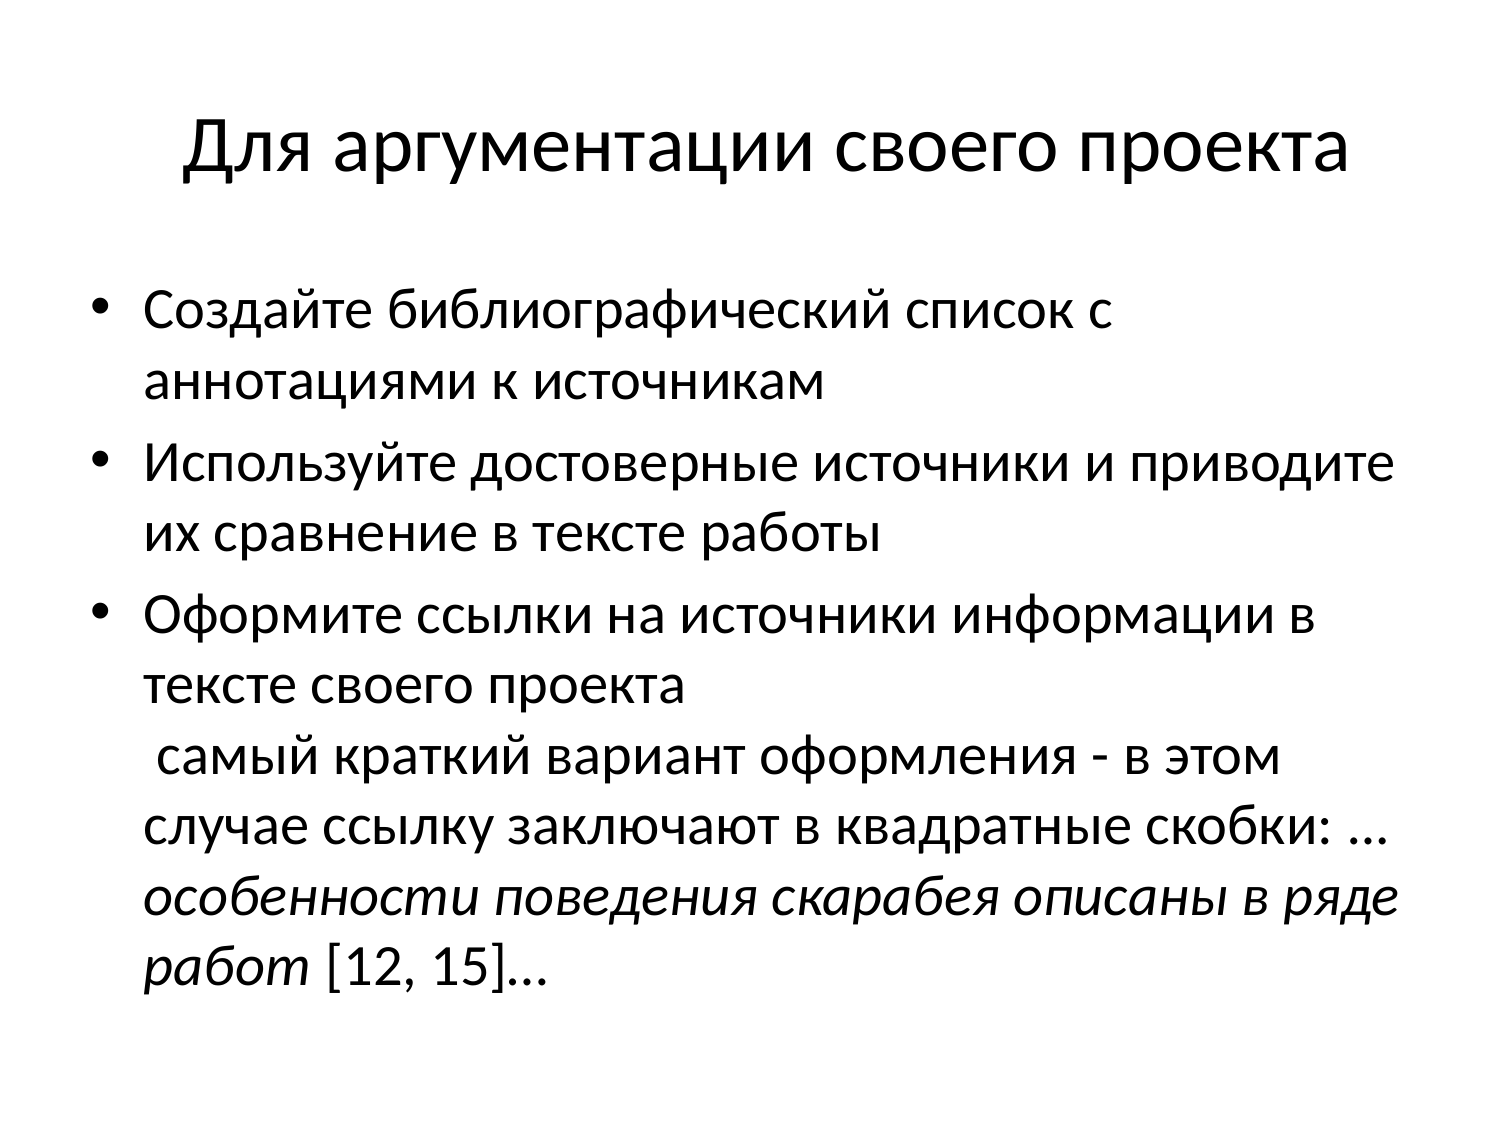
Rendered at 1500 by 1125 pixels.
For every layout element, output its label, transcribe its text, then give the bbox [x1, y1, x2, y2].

title Для аргументации своего проекта [75, 45, 1425, 233]
list Создайте библиографический список с аннотациями к источникам Используйте достоверные источники и приводите их сравнение в тексте работы Оформите ссылки на источники информации в тексте своего проекта самый краткий вариант оформления - в этом случае ссылку заключают в квадратные скобки: …особенности поведения скарабея описаны в ряде работ [12, 15]… [75, 262, 1425, 1005]
